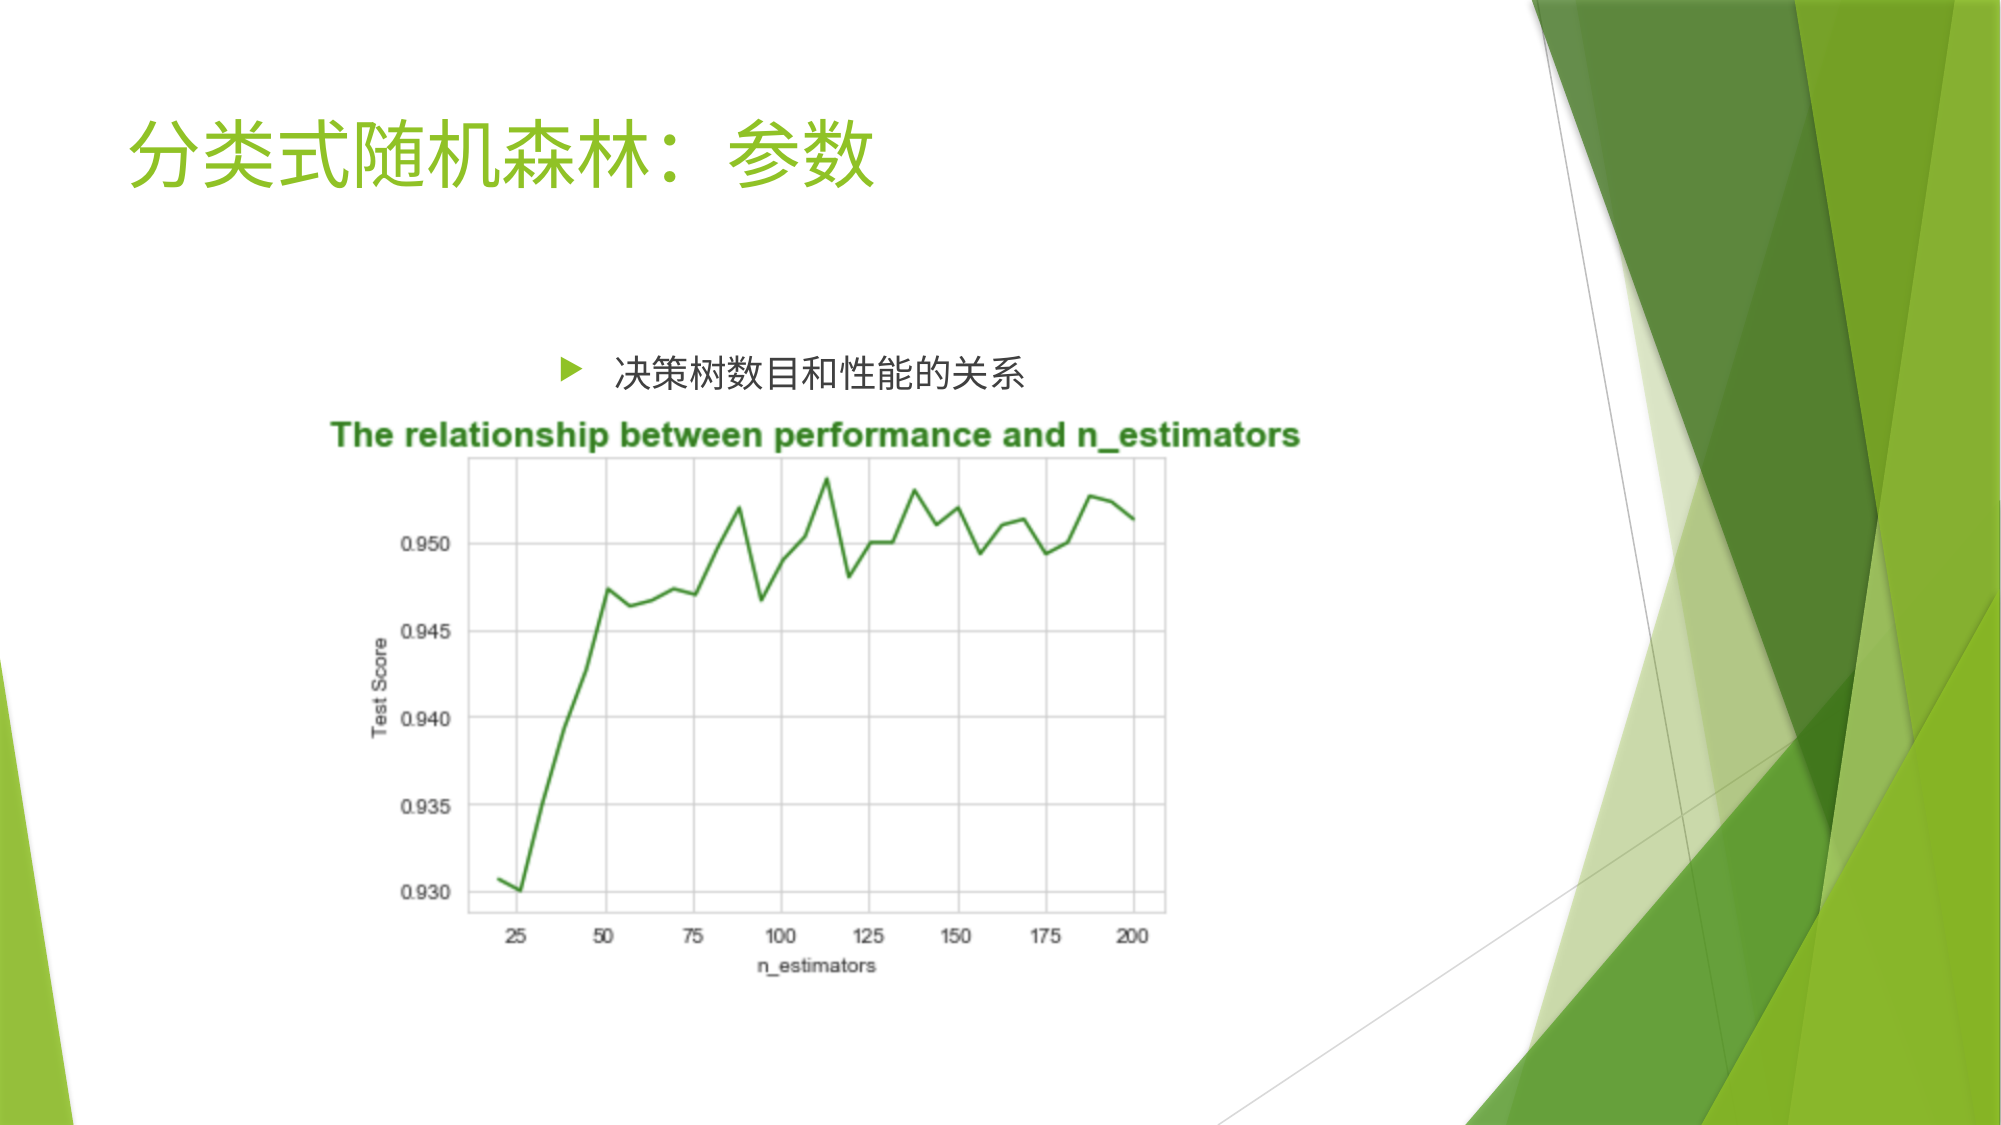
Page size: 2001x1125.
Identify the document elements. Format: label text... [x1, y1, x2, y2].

picture [306, 405, 1327, 992]
title 分类式随机森林：参数 [111, 99, 1522, 317]
list 决策树数目和性能的关系 [413, 342, 1172, 404]
